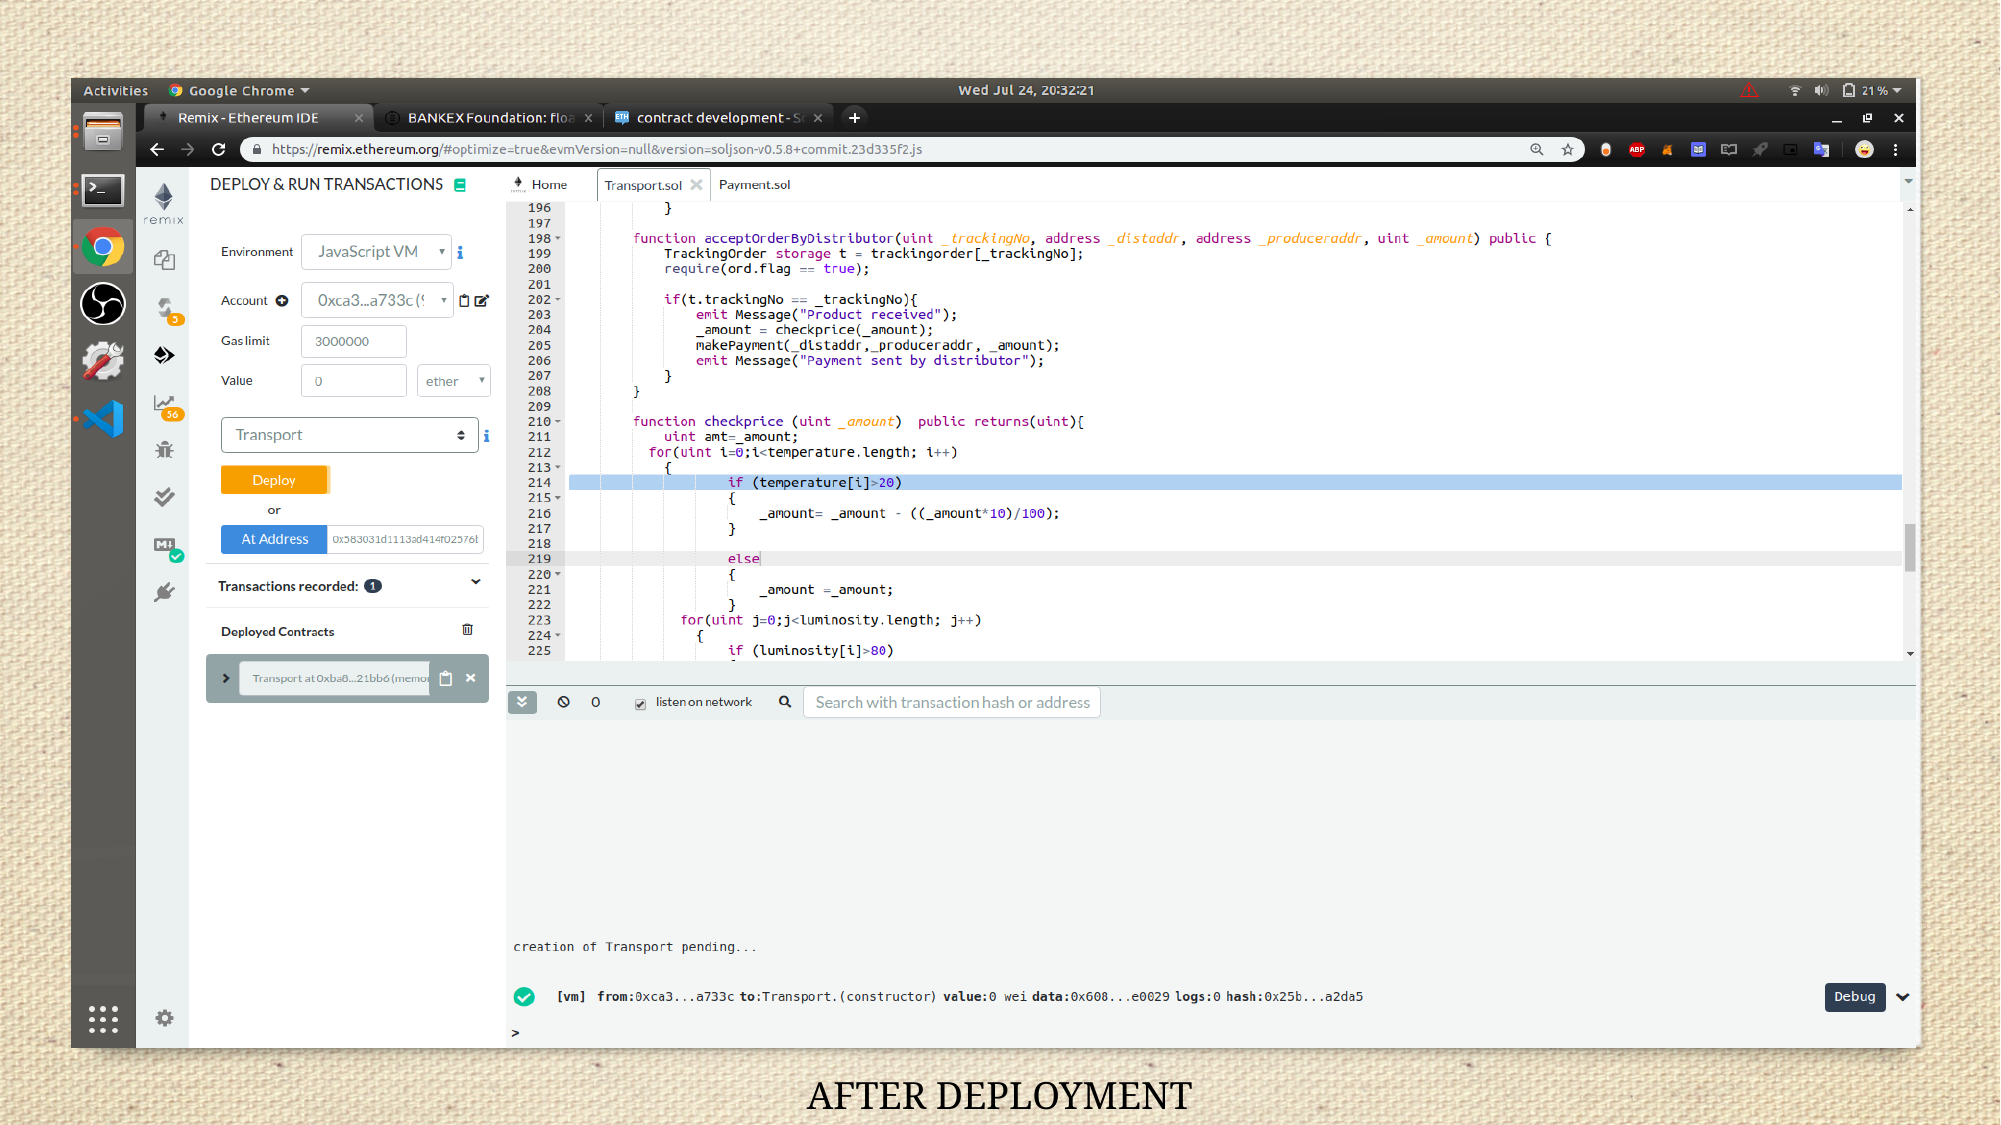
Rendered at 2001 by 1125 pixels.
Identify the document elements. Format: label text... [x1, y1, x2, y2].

text_box AFTER DEPLOYMENT [652, 1064, 1348, 1125]
picture [0, 0, 2001, 1125]
